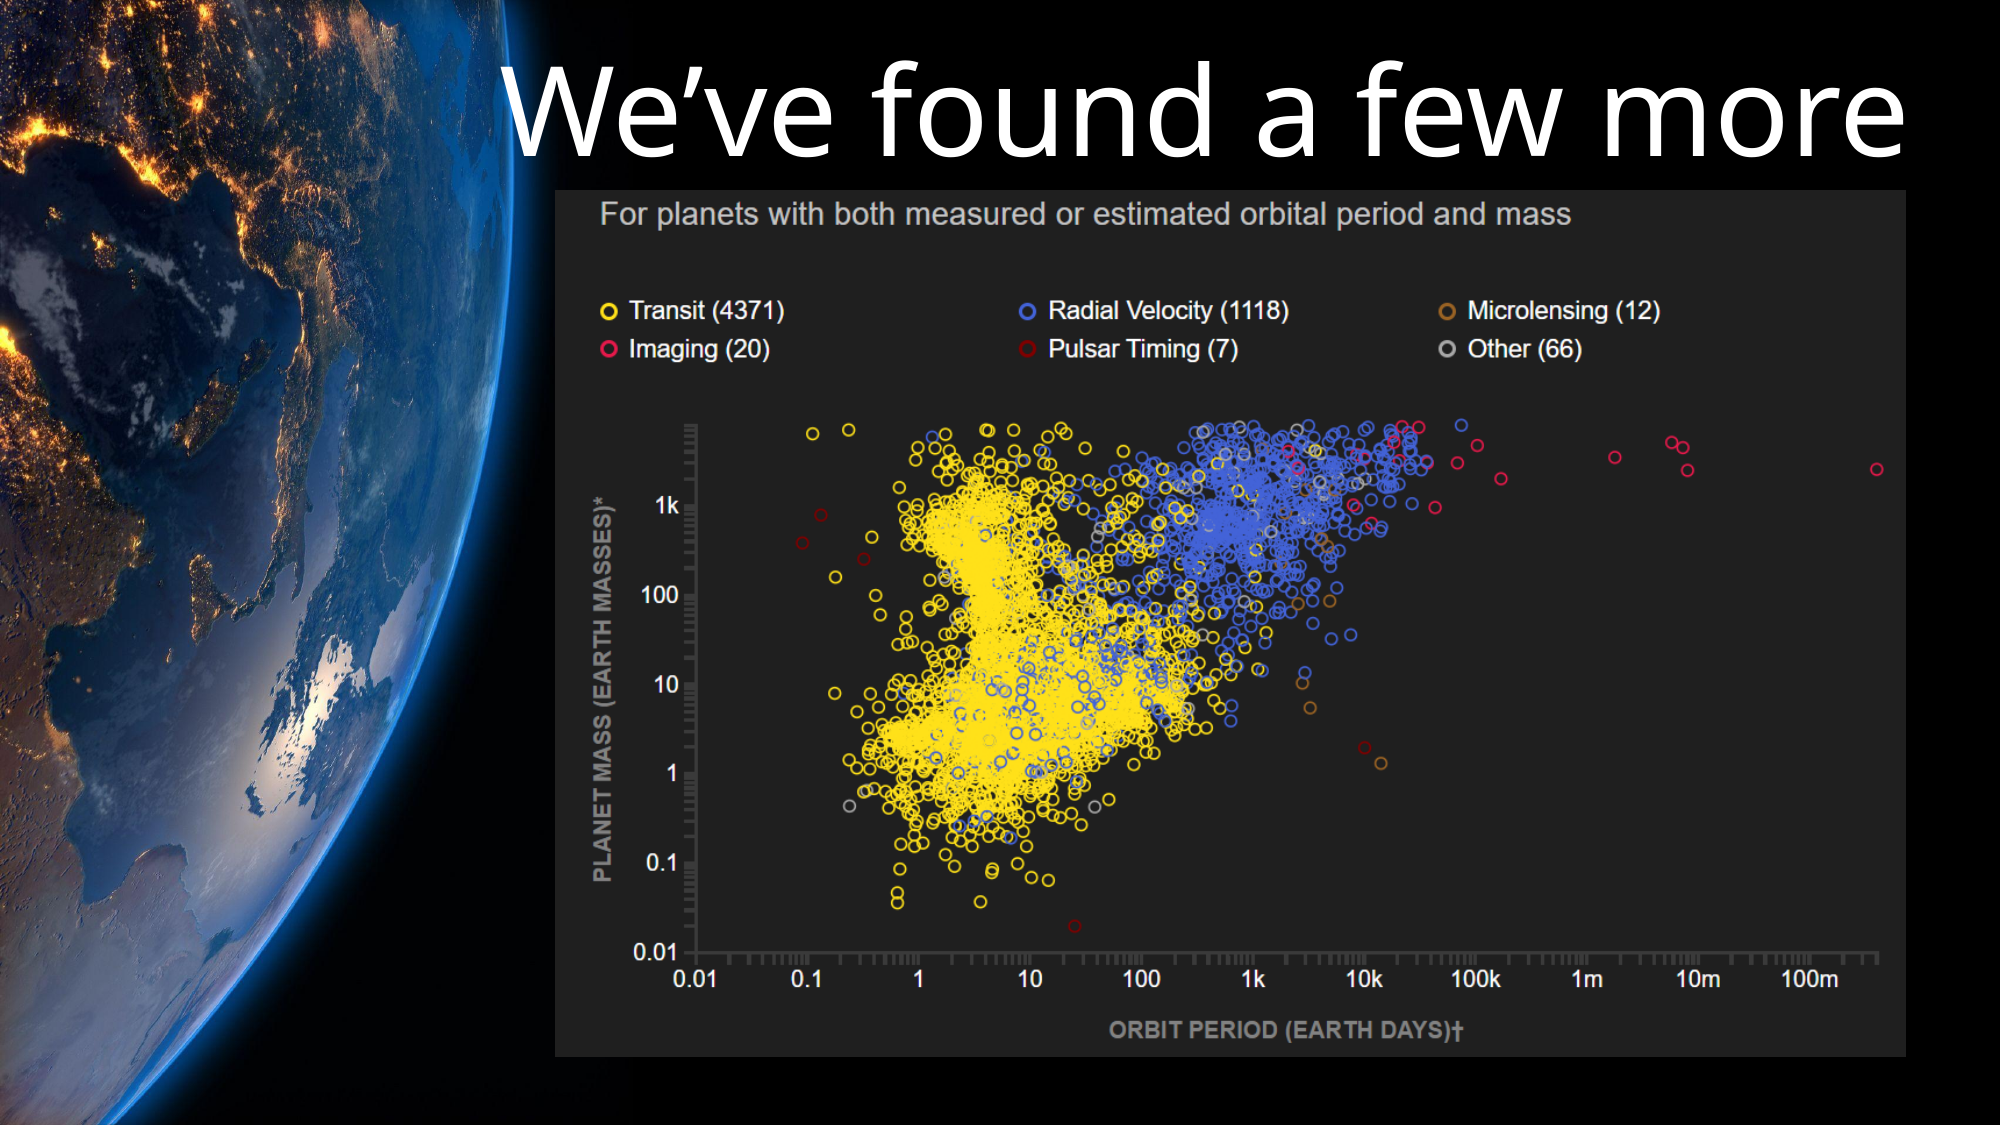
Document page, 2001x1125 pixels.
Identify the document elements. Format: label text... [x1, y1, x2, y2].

picture [0, 0, 1906, 1125]
title We’ve found a few more [633, 16, 1956, 191]
